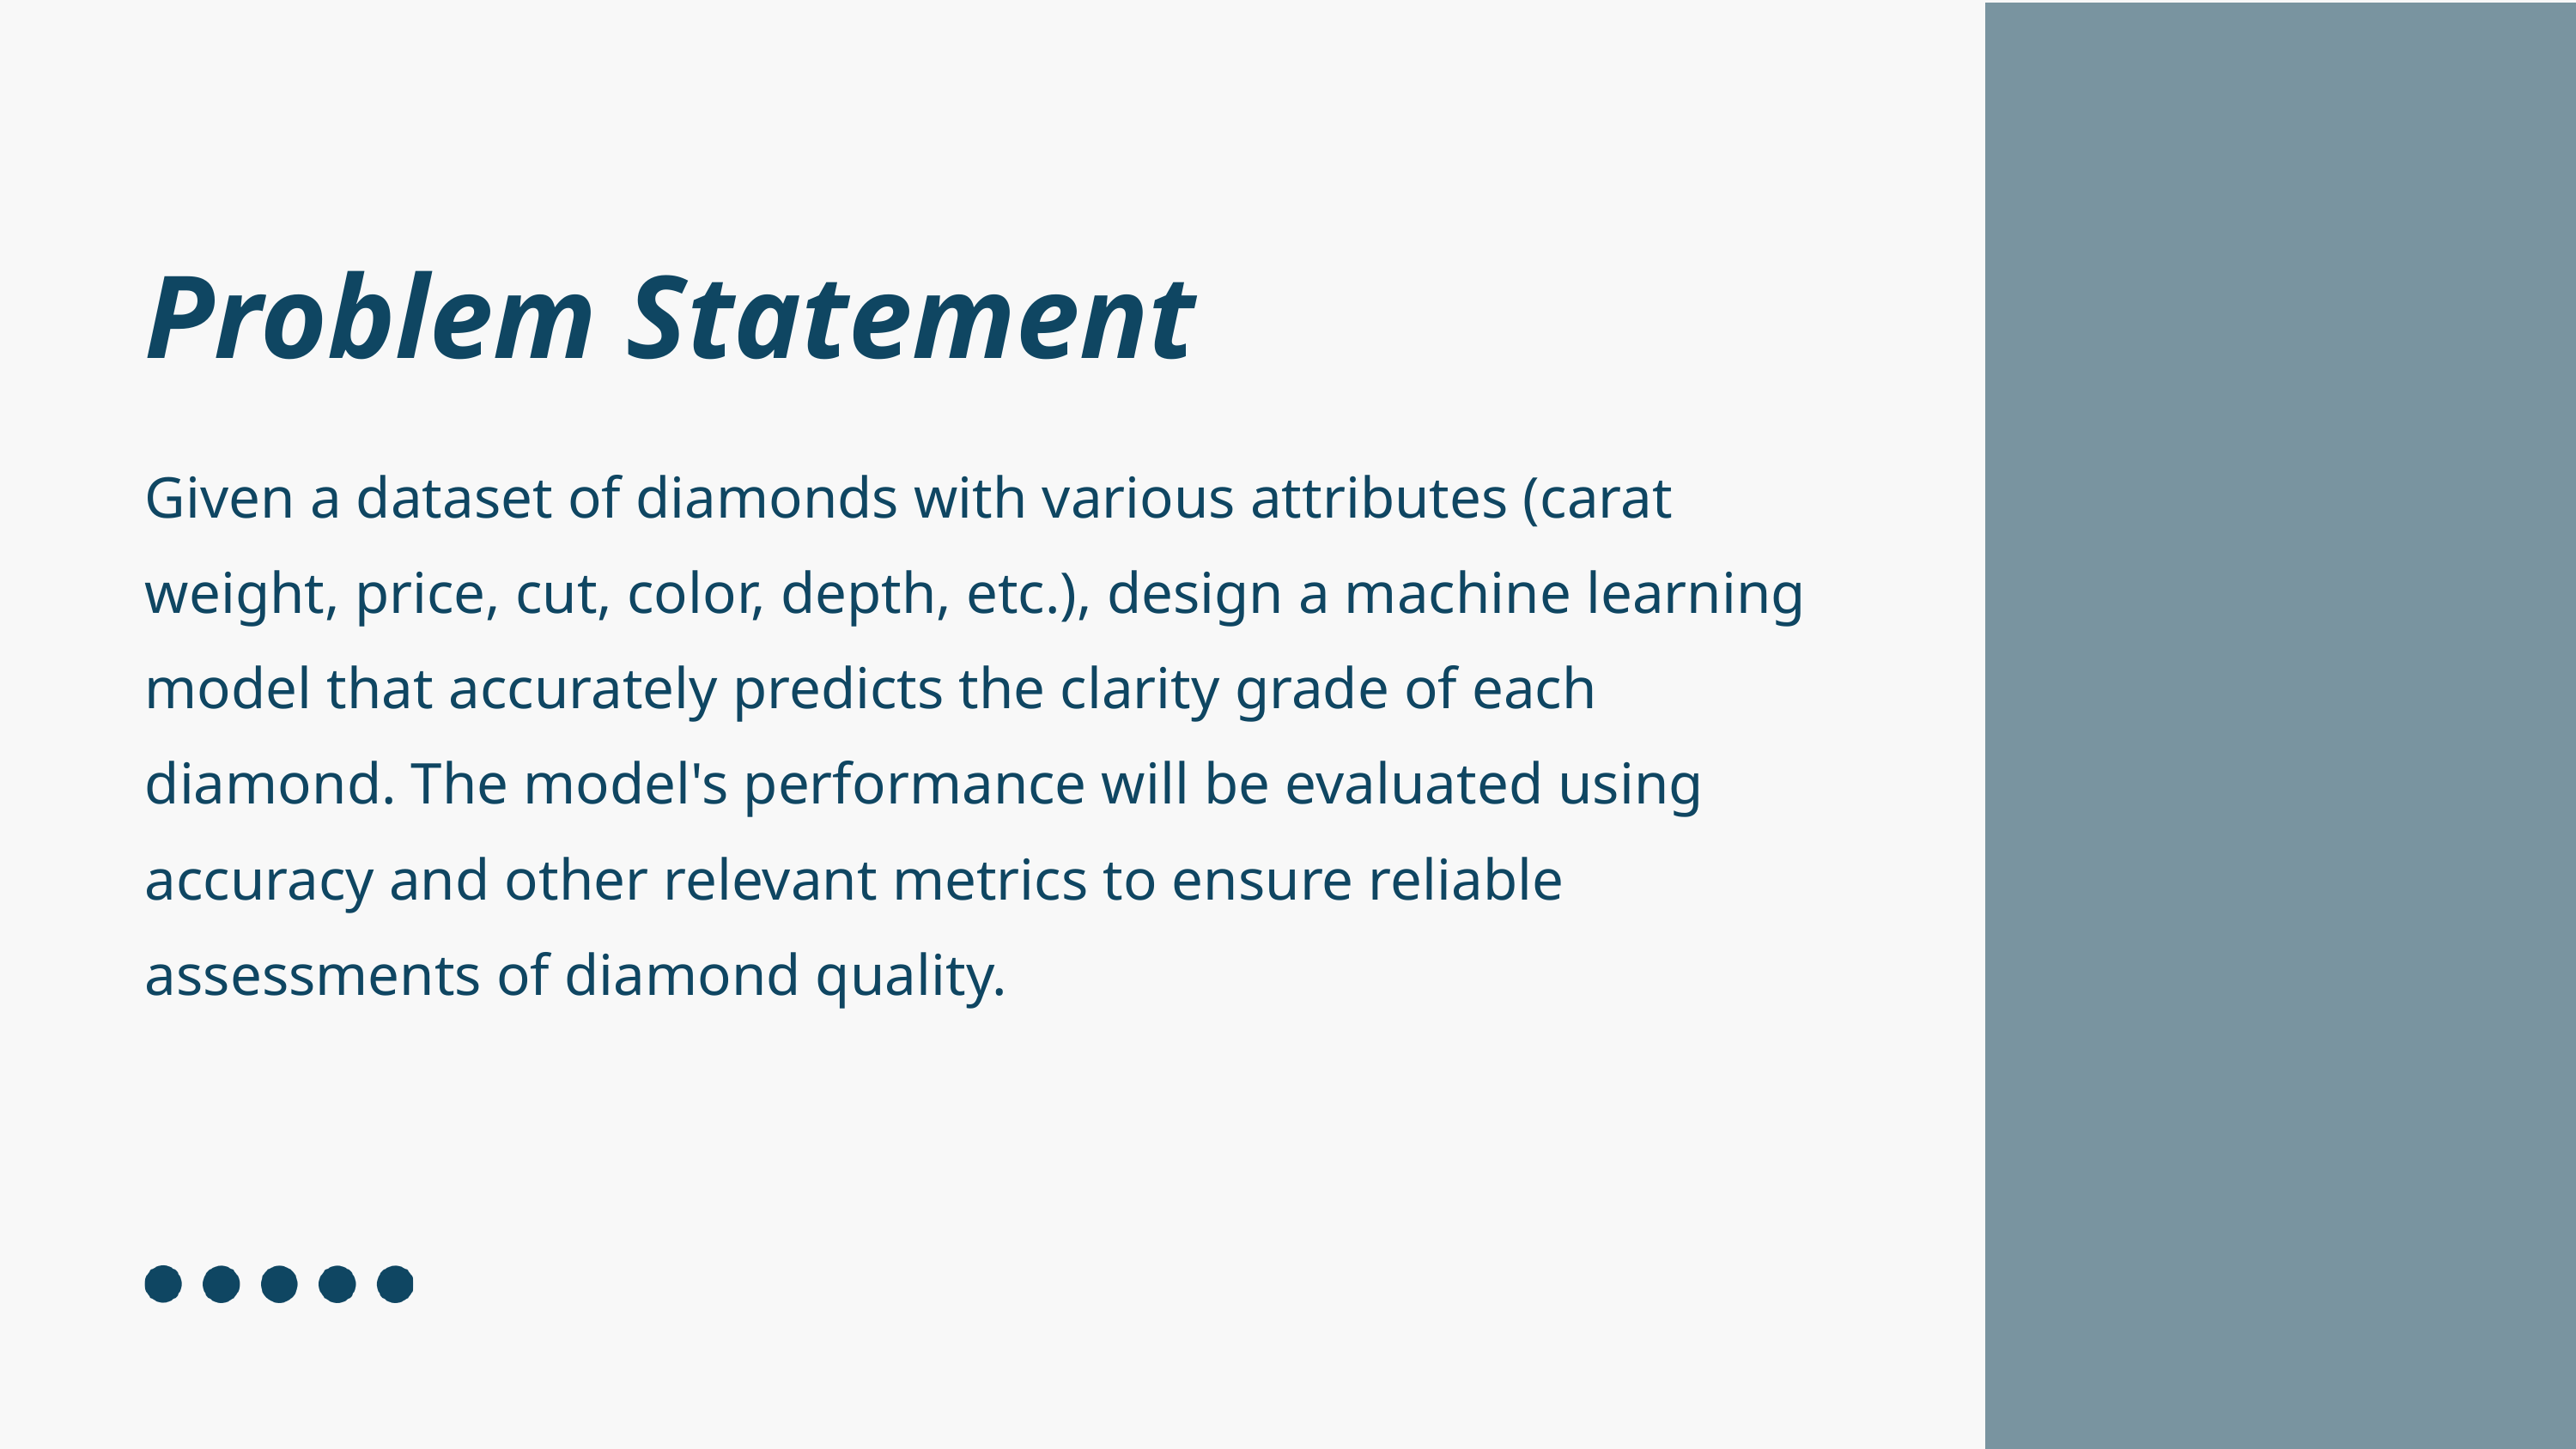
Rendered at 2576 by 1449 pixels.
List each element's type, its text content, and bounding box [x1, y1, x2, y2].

text_box Problem Statement [144, 221, 1468, 382]
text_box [1984, 2, 2576, 1449]
text_box [144, 1264, 414, 1304]
text_box Given a dataset of diamonds with various attributes (carat weight, price, cut, color, depth, etc.), design a machine learning model that accurately predicts the clarity grade of each diamond. The model's performance will be evaluated using accuracy and other relevant metrics to ensure reliable assessments of diamond quality. [144, 433, 1808, 1007]
